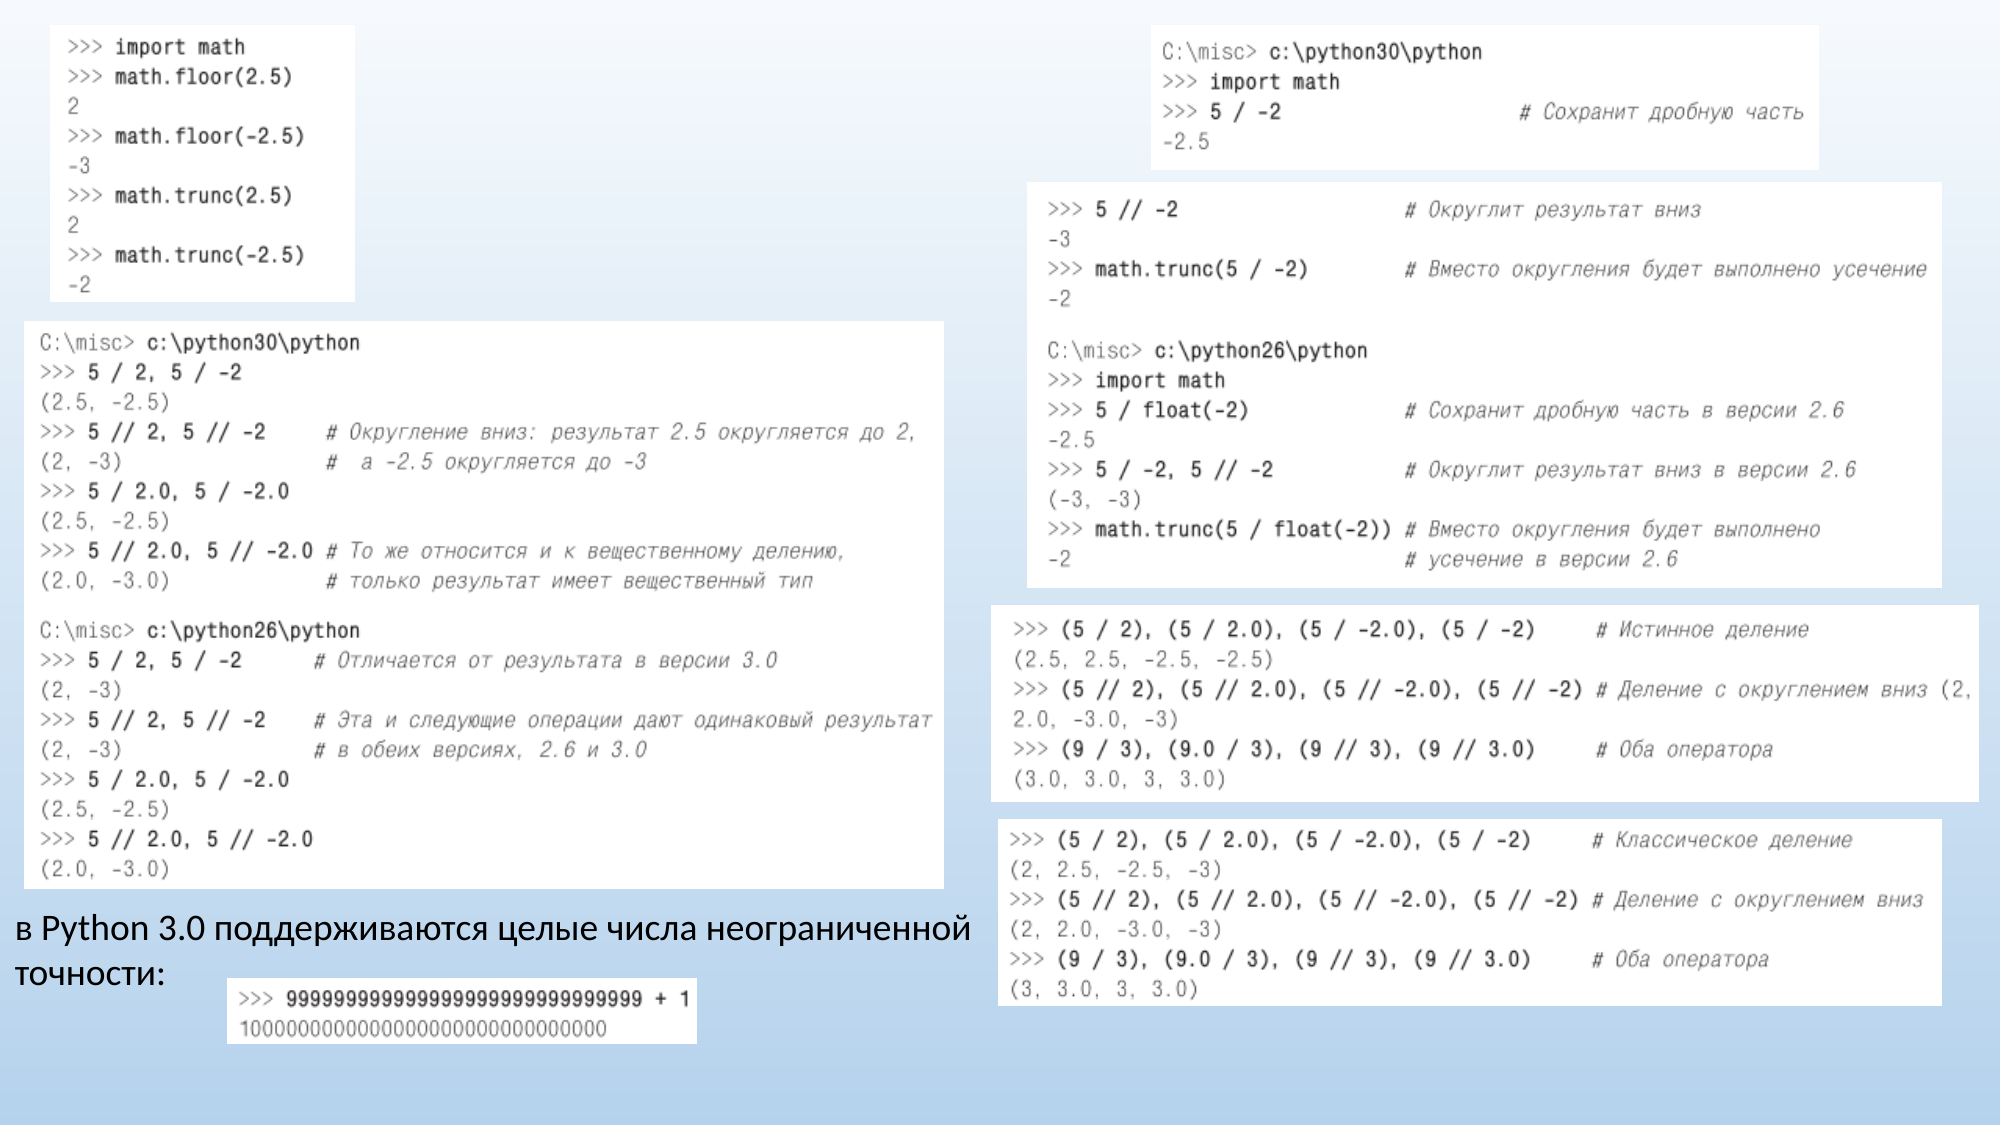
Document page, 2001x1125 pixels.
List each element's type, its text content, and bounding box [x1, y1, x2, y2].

text_box в Python 3.0 поддерживаются целые числа неограниченной точности: [0, 895, 997, 1001]
picture [50, 25, 355, 302]
picture [997, 819, 1942, 1006]
picture [1151, 25, 1819, 170]
picture [24, 321, 944, 889]
picture [990, 605, 1979, 802]
picture [1027, 182, 1942, 588]
picture [227, 978, 697, 1044]
